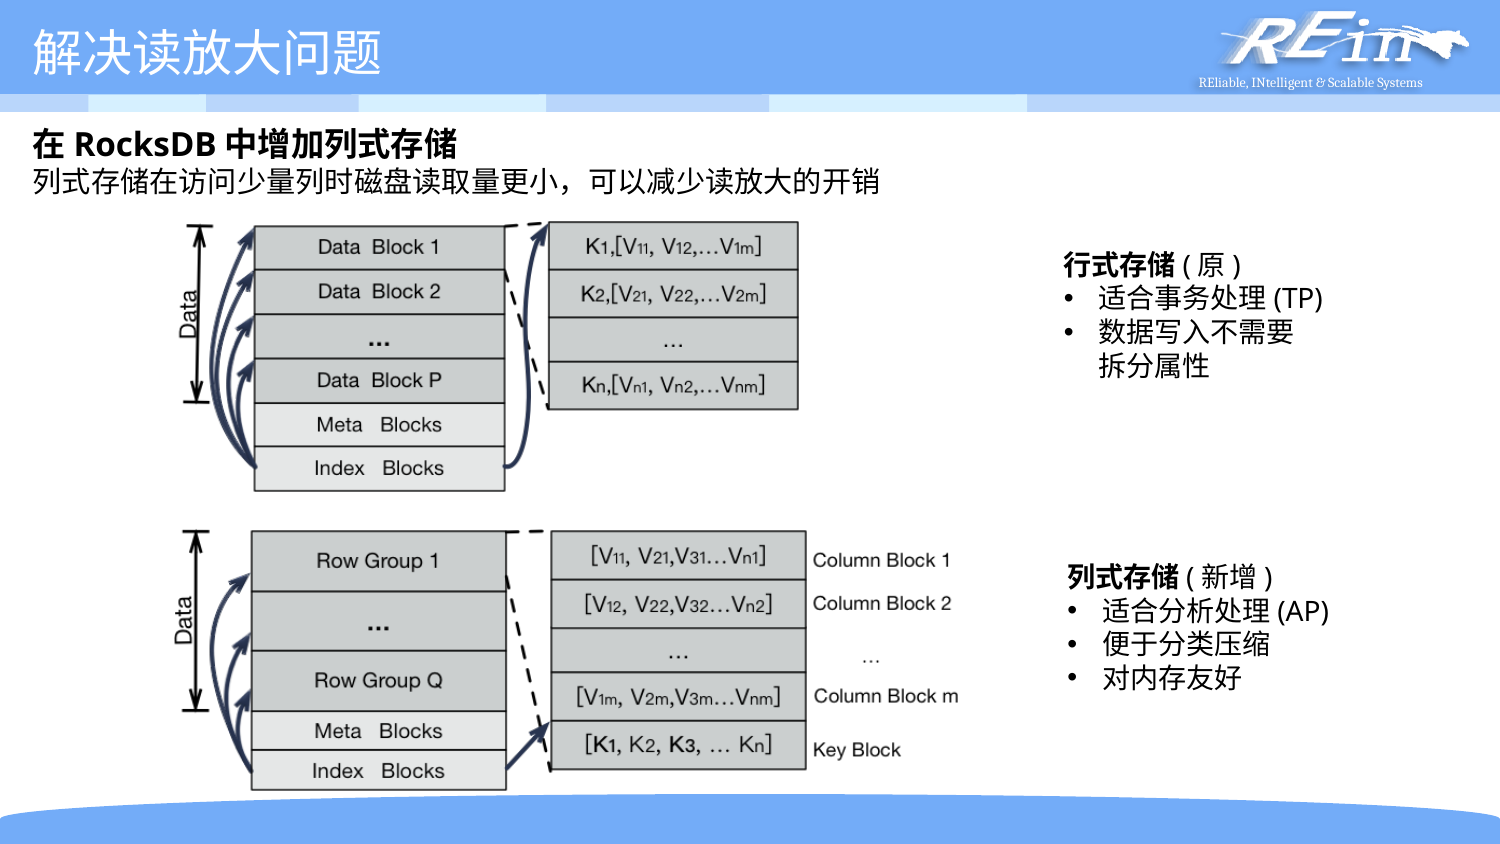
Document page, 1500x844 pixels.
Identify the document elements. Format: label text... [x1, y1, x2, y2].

picture [159, 527, 974, 793]
title 解决读放大问题 [17, 17, 1136, 86]
picture [166, 220, 800, 493]
text_box 行式存储(原) 适合事务处理(TP) 数据写入不需要 拆分属性 [1048, 239, 1338, 390]
text_box 列式存储(新增) 适合分析处理(AP) 便于分类压缩 对内存友好 [1052, 551, 1345, 702]
text_box 在RocksDB中增加列式存储 列式存储在访问少量列时磁盘读取量更小，可以减少读放大的开销 [17, 115, 1113, 206]
